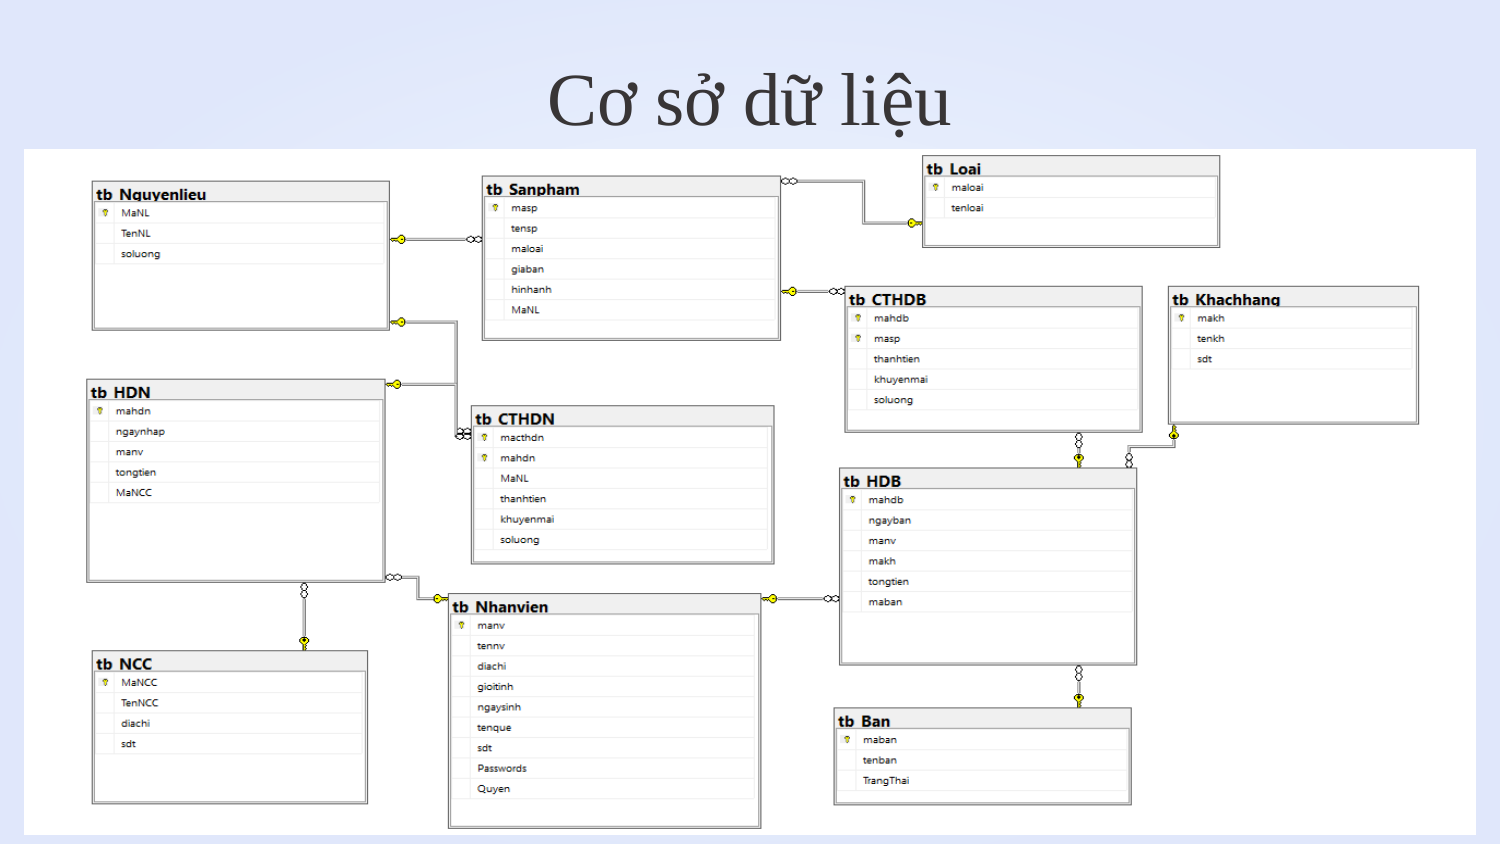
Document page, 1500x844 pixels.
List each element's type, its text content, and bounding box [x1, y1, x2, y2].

title Cơ sở dữ liệu [397, 35, 1103, 139]
picture [0, 0, 1500, 844]
